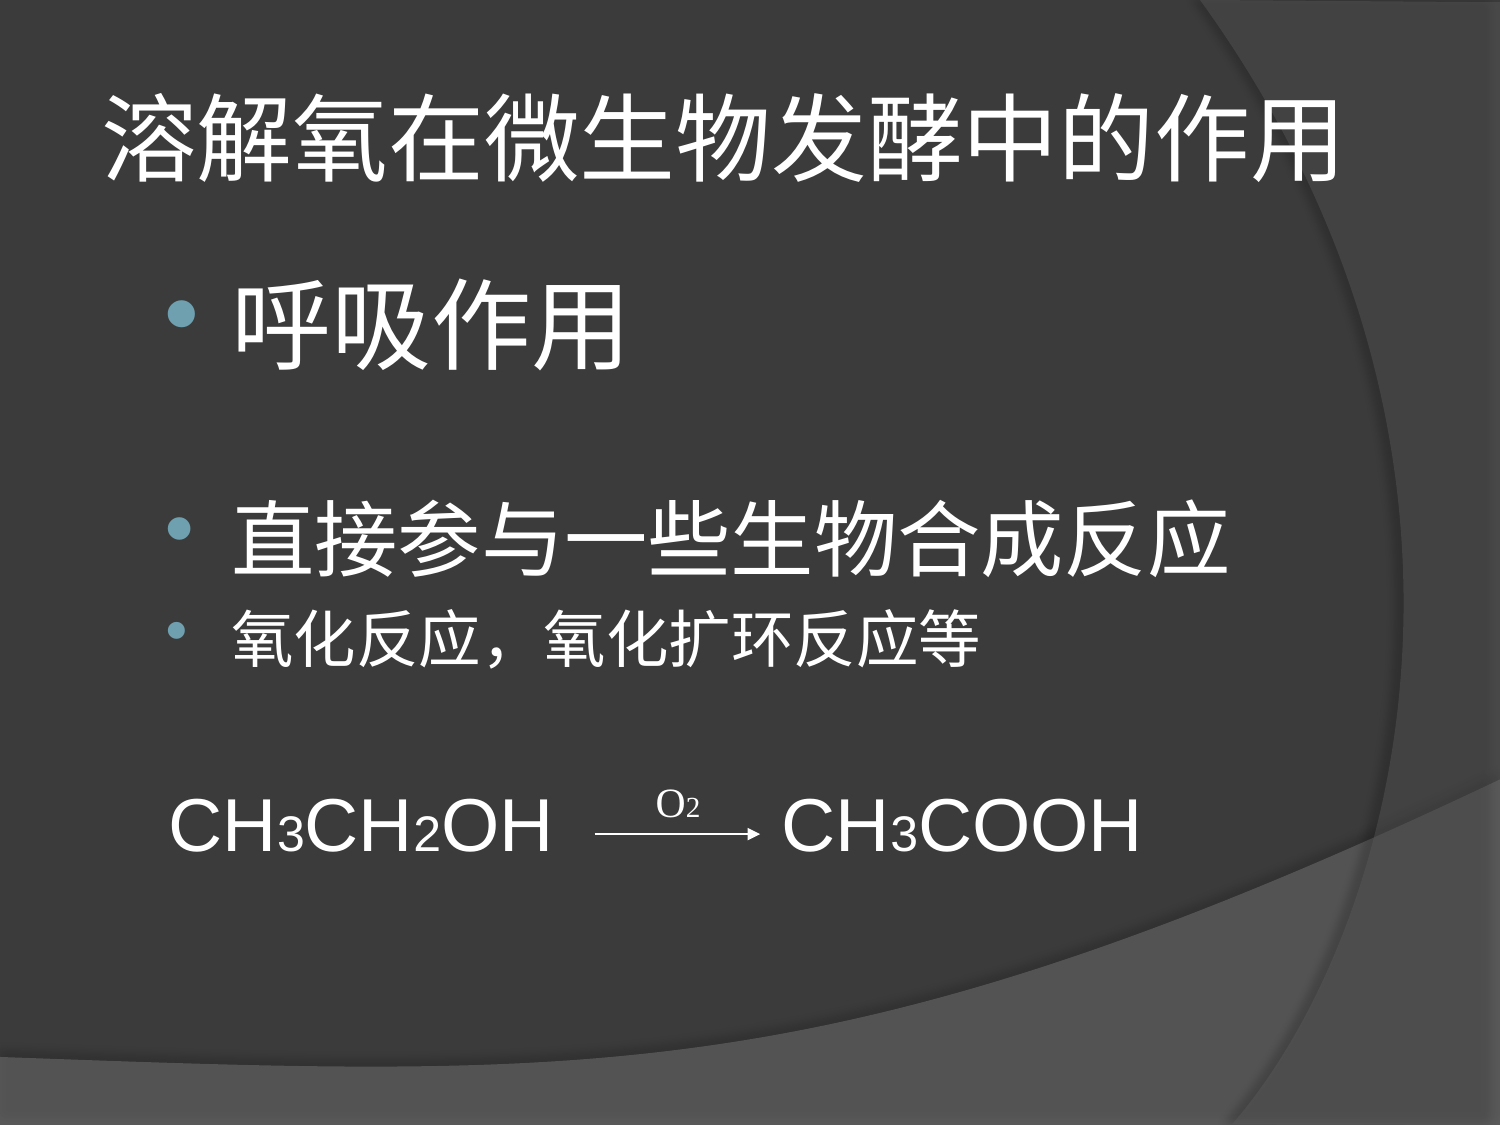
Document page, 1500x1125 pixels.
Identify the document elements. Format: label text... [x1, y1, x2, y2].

title 溶解氧在微生物发酵中的作用 [93, 42, 1407, 231]
list 呼吸作用 直接参与一些生物合成反应 氧化反应，氧化扩环反应等 CH3CH2OH CH3COOH [147, 255, 1373, 998]
text_box O2 [640, 768, 759, 824]
